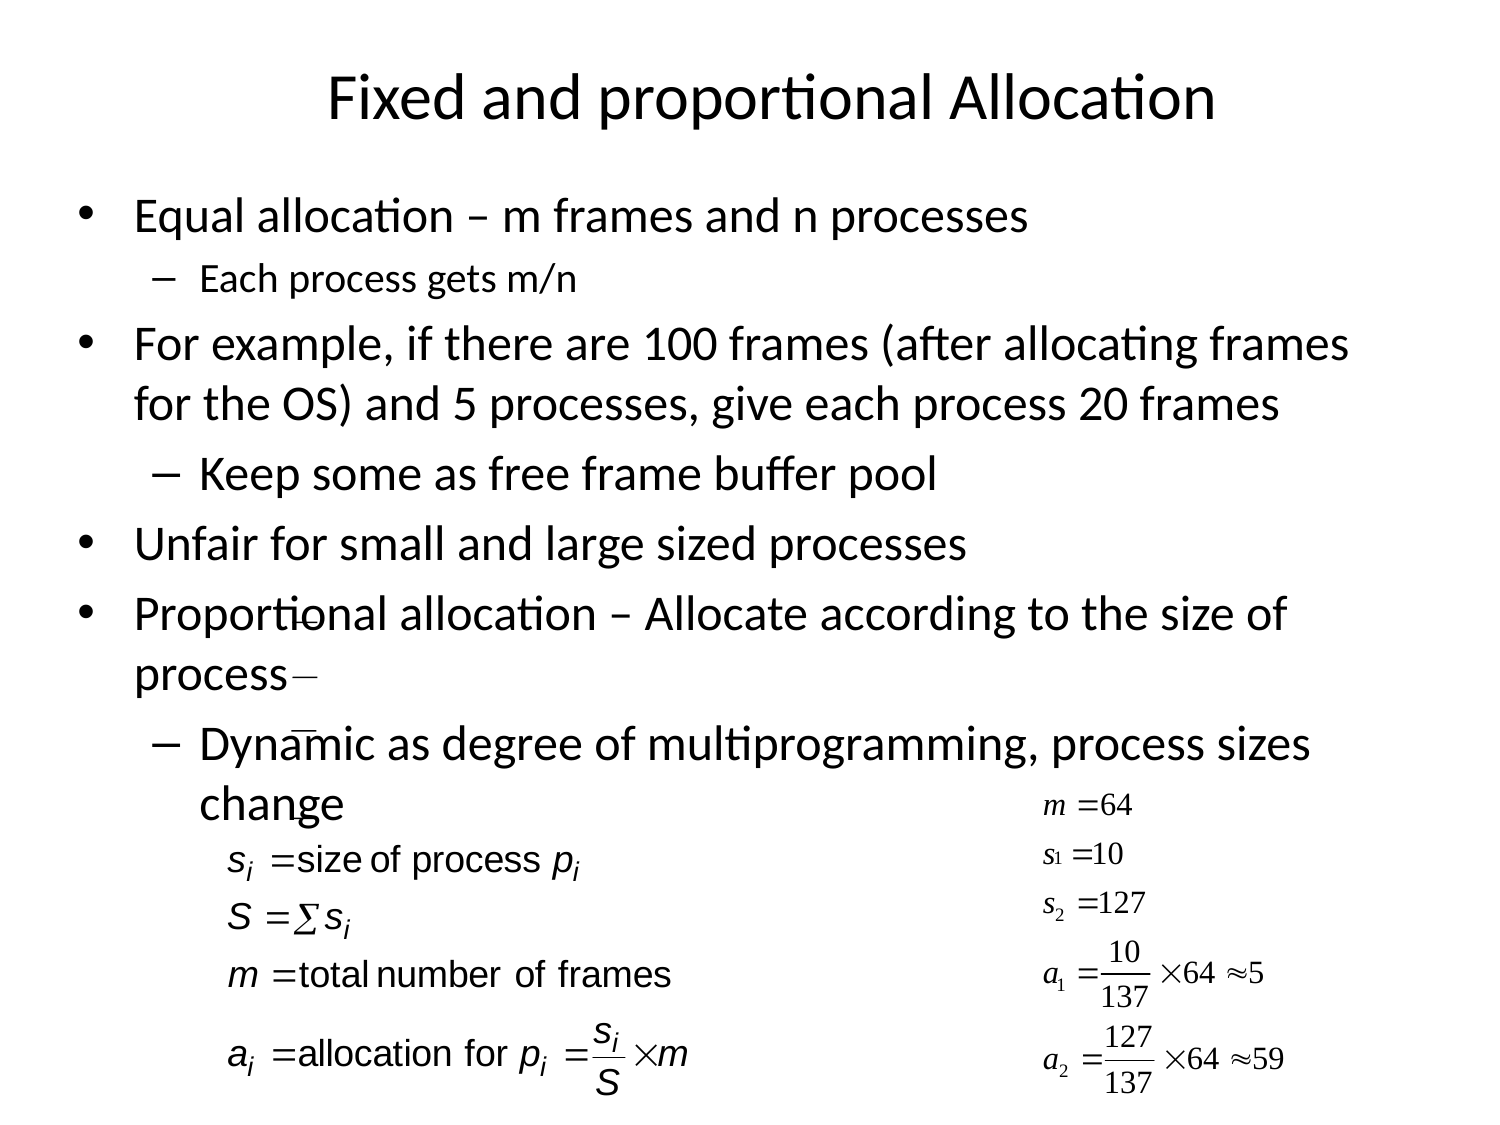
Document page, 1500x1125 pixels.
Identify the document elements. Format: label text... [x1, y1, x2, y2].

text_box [1037, 790, 1288, 1098]
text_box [224, 837, 694, 1103]
list Equal allocation – m frames and n processes Each process gets m/n For example, if there are 100 frames (after allocating frames for the OS) and 5 processes, give each process 20 frames Keep some as free frame buffer pool Unfair for small and large sized processes Proportional allocation – Allocate according to the size of process Dynamic as degree of multiprogramming, process sizes change [62, 174, 1387, 1037]
title Fixed and proportional Allocation [121, 45, 1425, 141]
